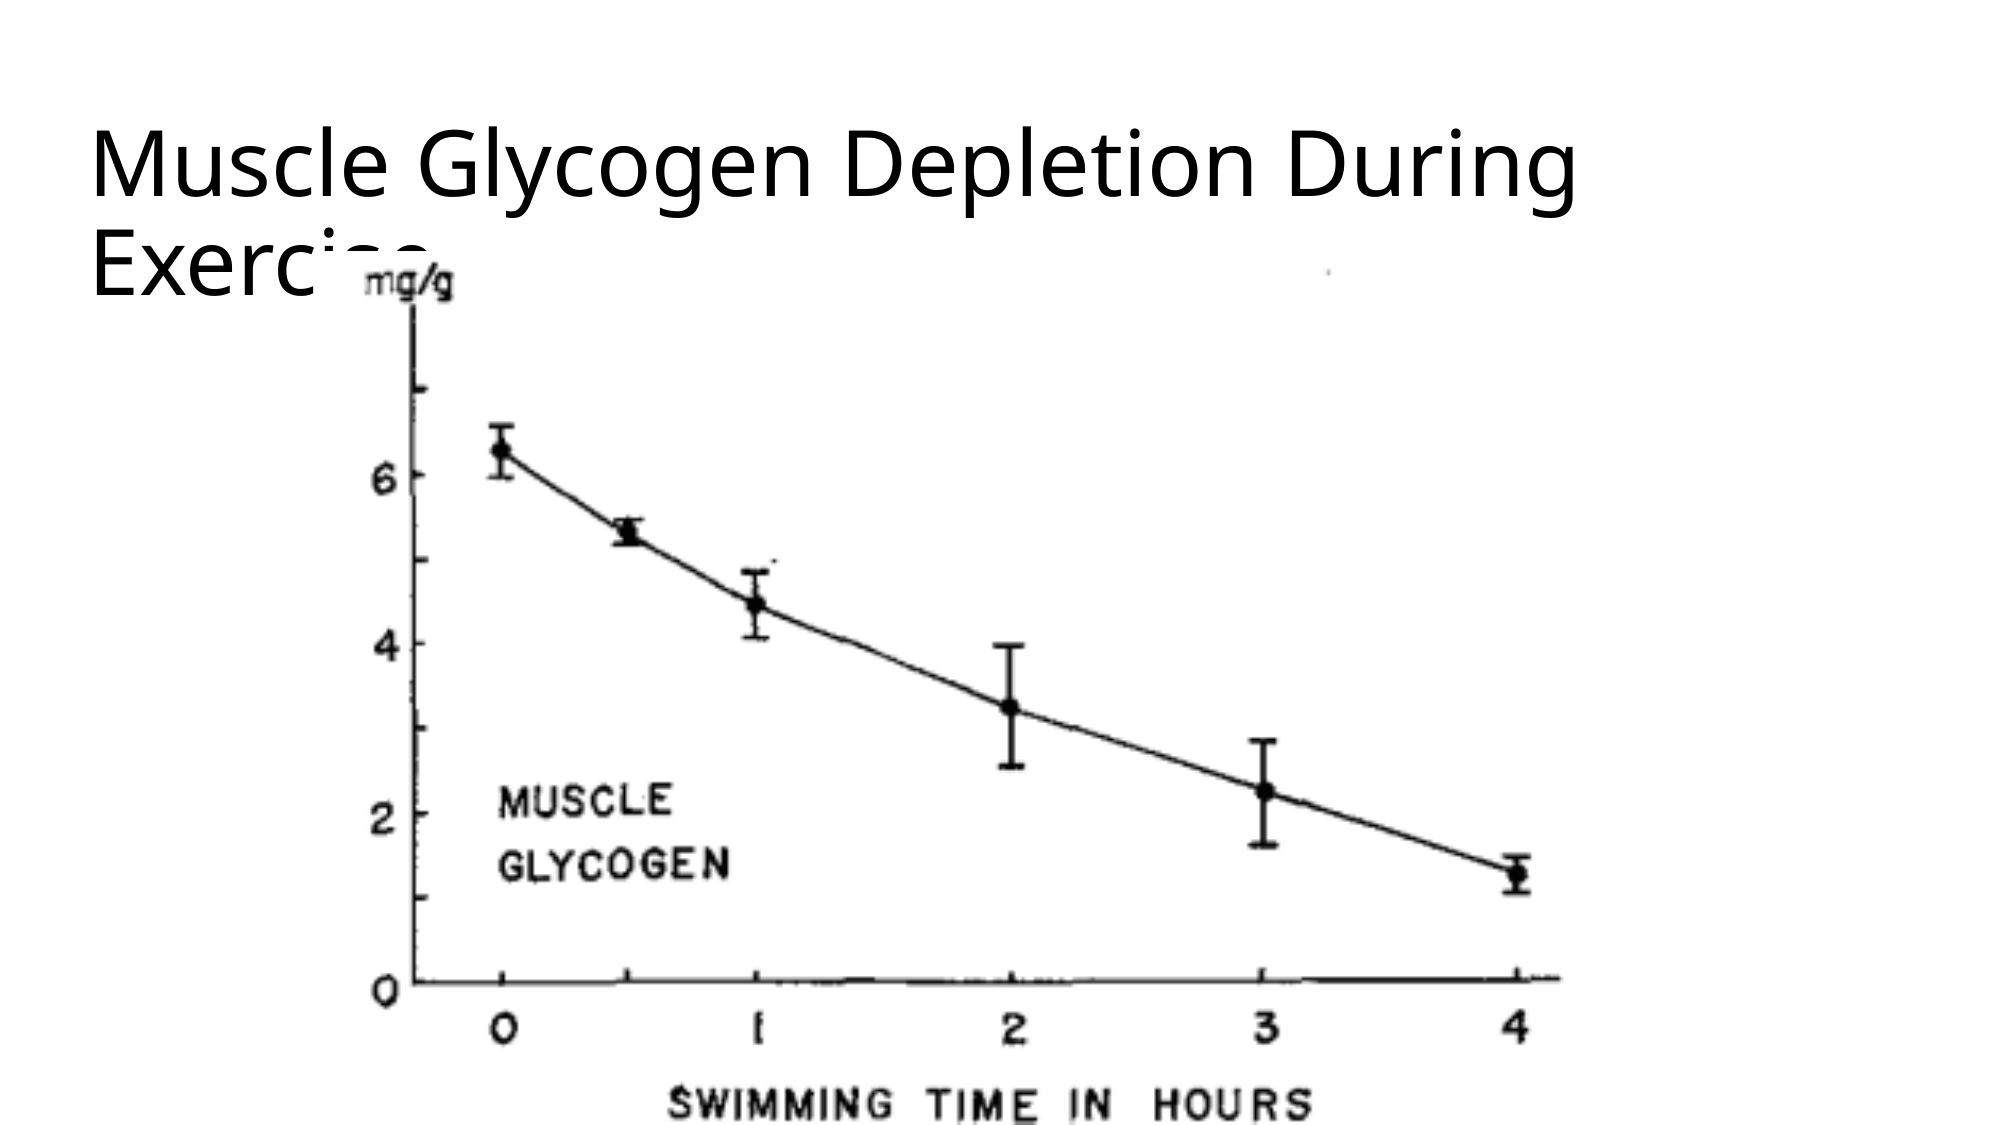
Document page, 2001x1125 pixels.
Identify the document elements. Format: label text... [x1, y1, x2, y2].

title Muscle Glycogen Depletion During Exercise [68, 97, 1932, 223]
picture [318, 251, 1682, 1125]
